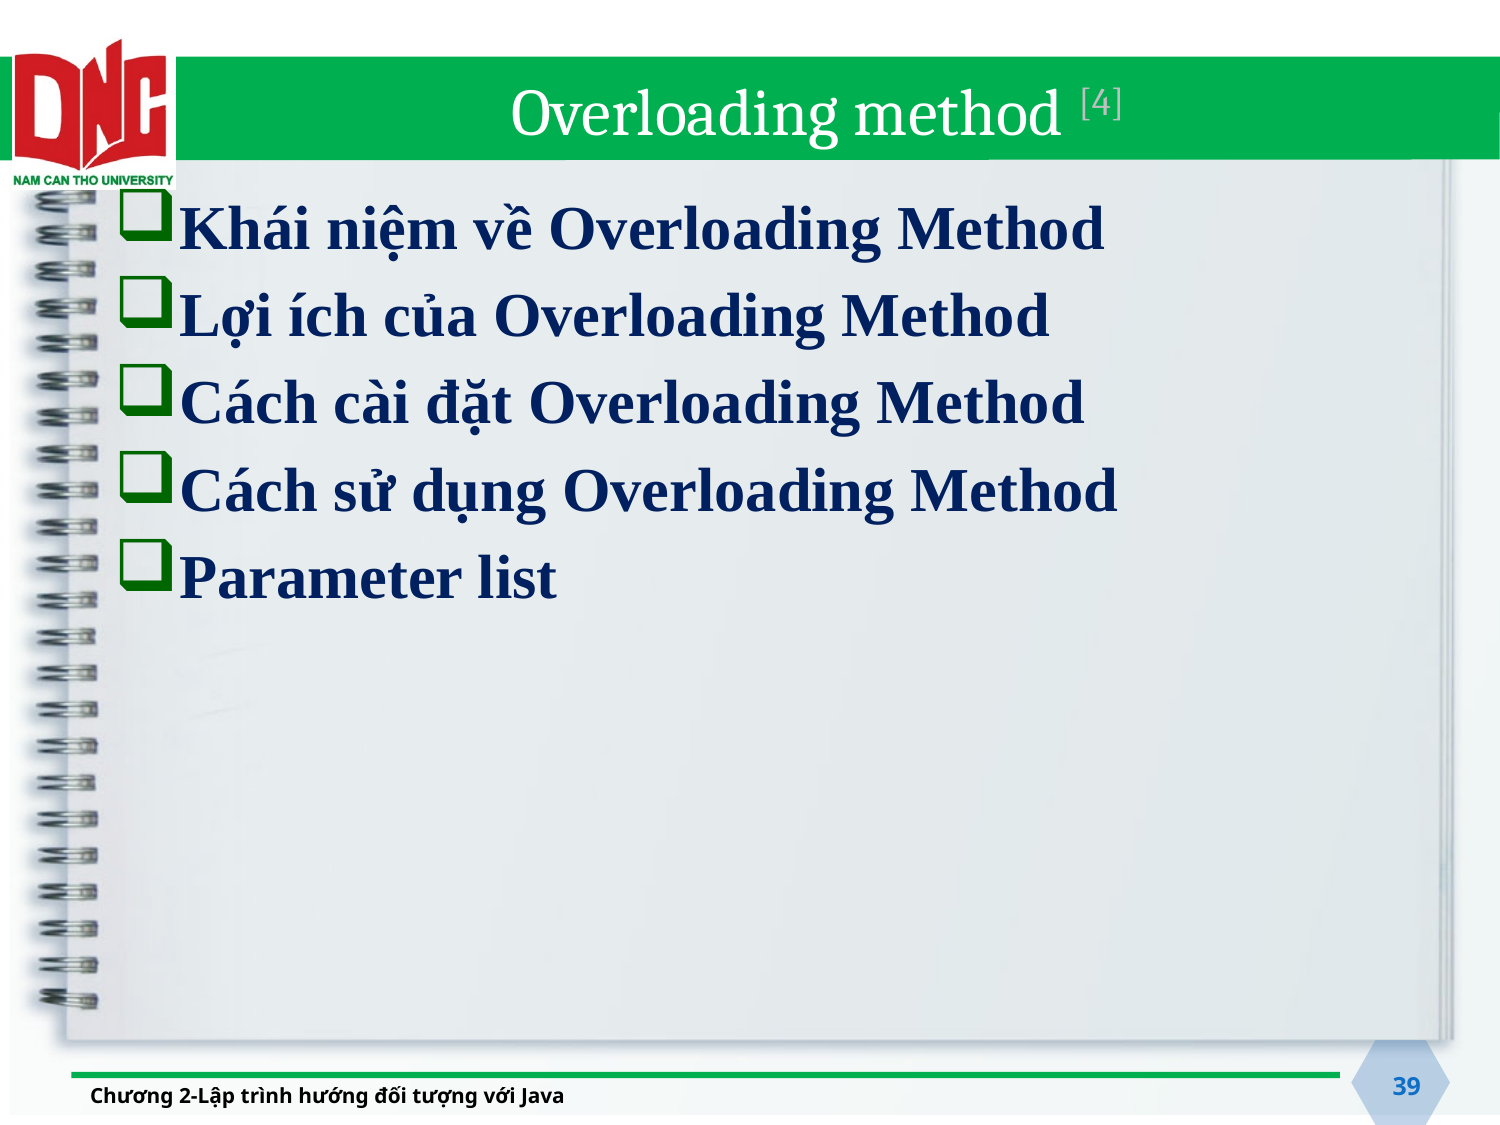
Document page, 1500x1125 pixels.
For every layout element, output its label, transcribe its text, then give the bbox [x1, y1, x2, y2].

list Khái niệm về Overloading Method Lợi ích của Overloading Method Cách cài đặt Overloading Method Cách sử dụng Overloading Method Parameter list [99, 179, 1436, 1041]
title Overloading method [4] [187, 62, 1449, 155]
picture [9, 37, 1500, 1115]
slide_number 39 [1350, 1062, 1436, 1104]
slide_number Chương 2-Lập trình hướng đối tượng với Java [75, 1074, 713, 1116]
